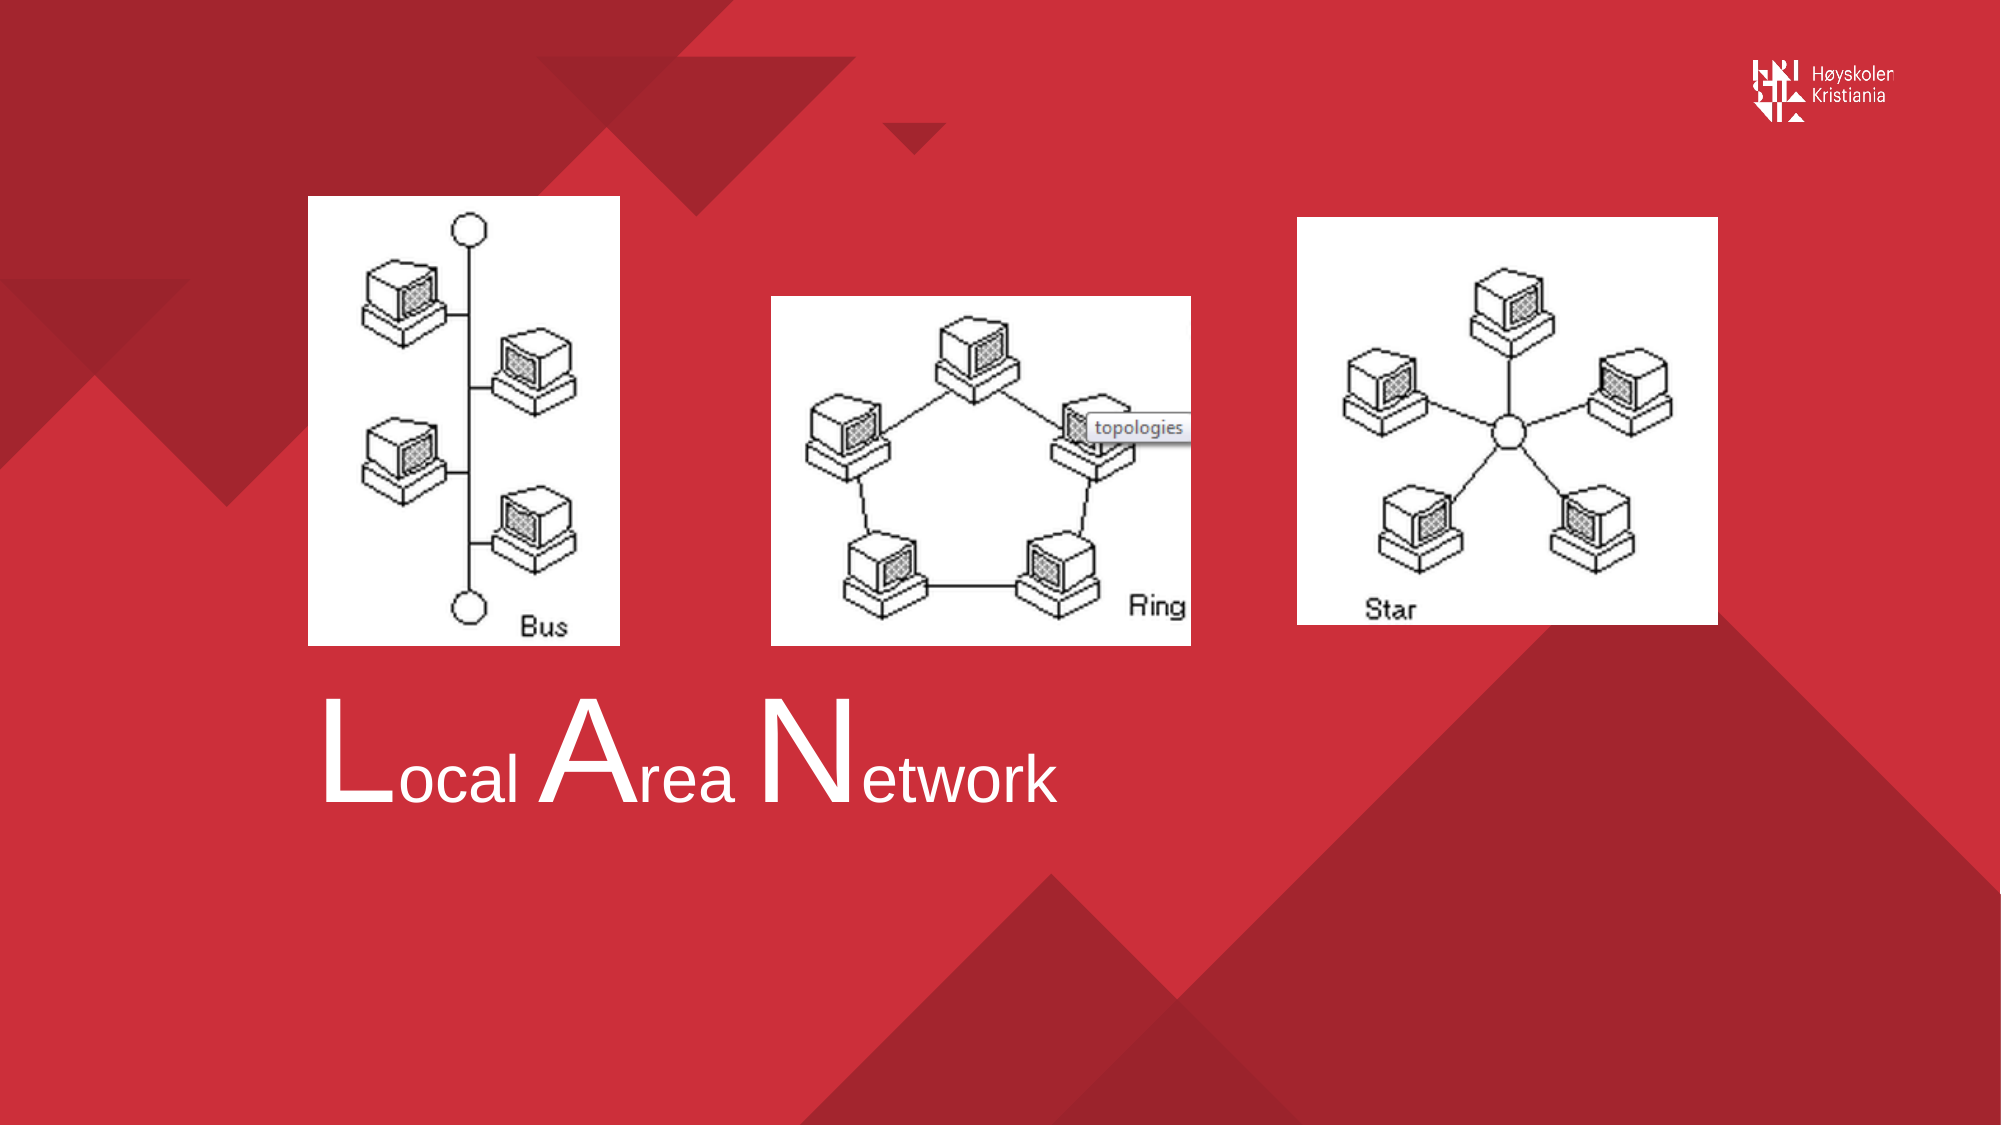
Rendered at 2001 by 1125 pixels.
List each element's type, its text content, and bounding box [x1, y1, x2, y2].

title Local Area Network [300, 665, 2000, 889]
picture [308, 196, 620, 646]
picture [771, 296, 1191, 646]
picture [1297, 217, 1718, 625]
